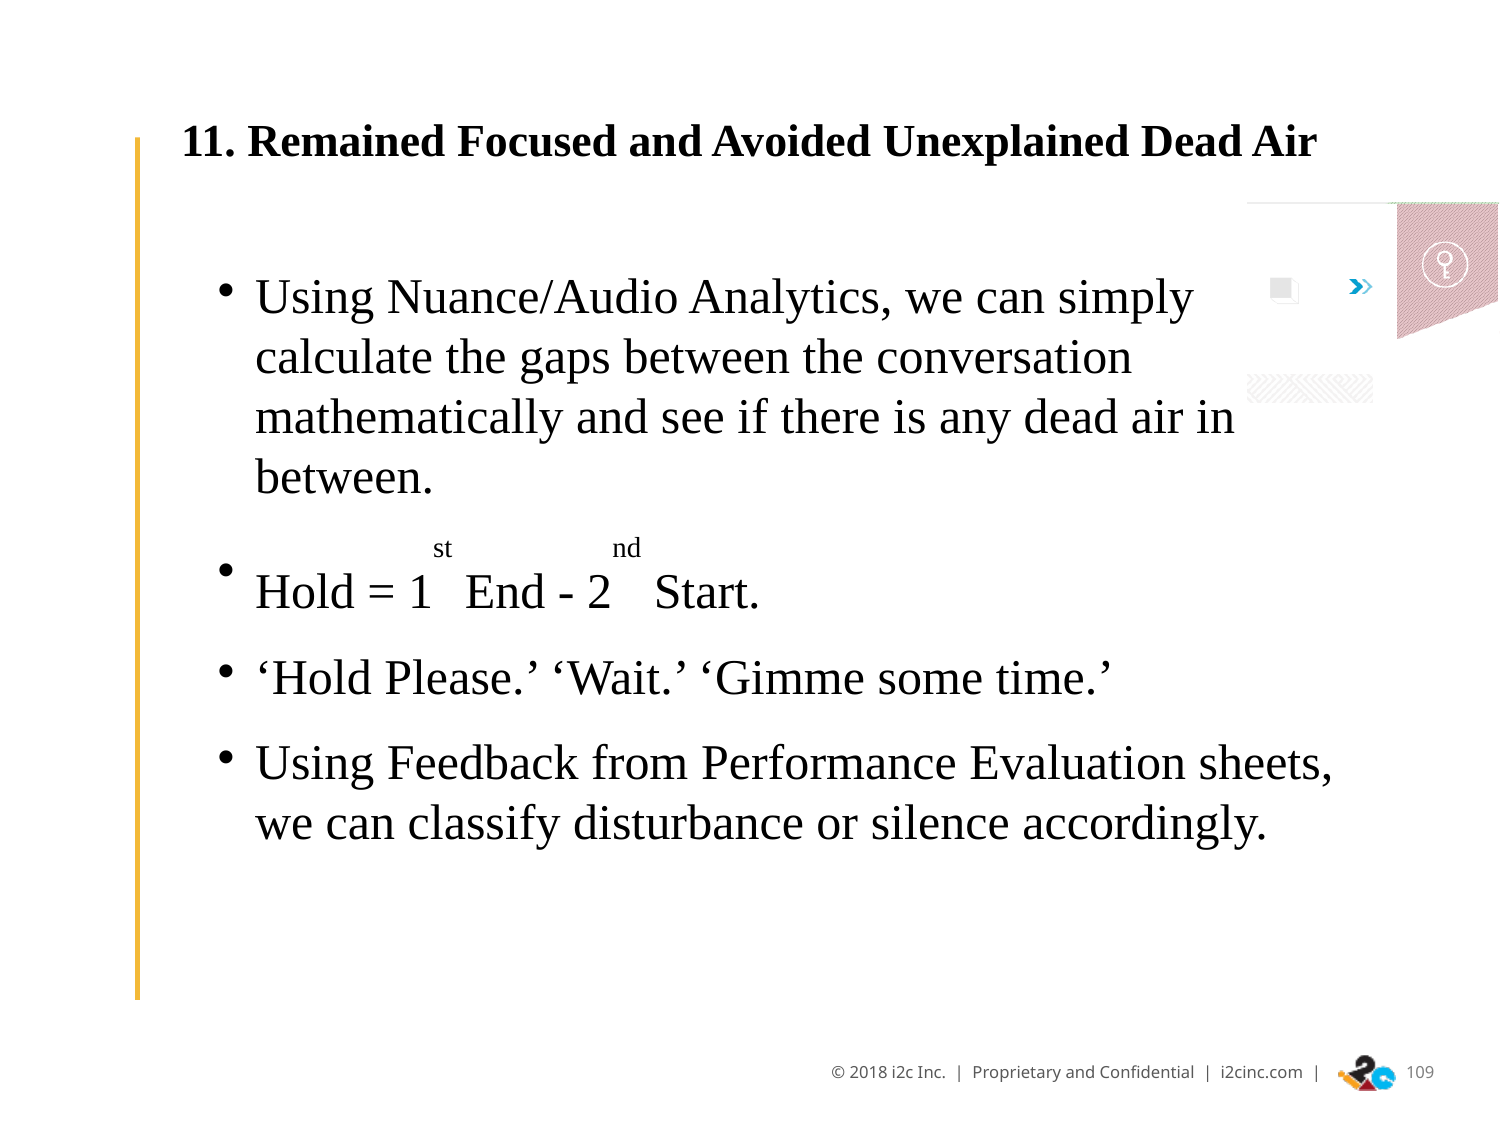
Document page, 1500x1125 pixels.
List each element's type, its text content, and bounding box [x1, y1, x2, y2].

text_box 11. Remained Focused and Avoided Unexplained Dead Air [74, 111, 1425, 167]
picture [1337, 1054, 1396, 1091]
text_box Using Nuance/Audio Analytics, we can simply calculate the gaps between the conversation mathematically and see if there is any dead air in between. Hold = 1st End - 2nd Start. ‘Hold Please.’ ‘Wait.’ ‘Gimme some time.’ Using Feedback from Performance Evaluation sheets, we can classify disturbance or silence accordingly. [180, 263, 1335, 916]
picture [1247, 202, 1500, 403]
